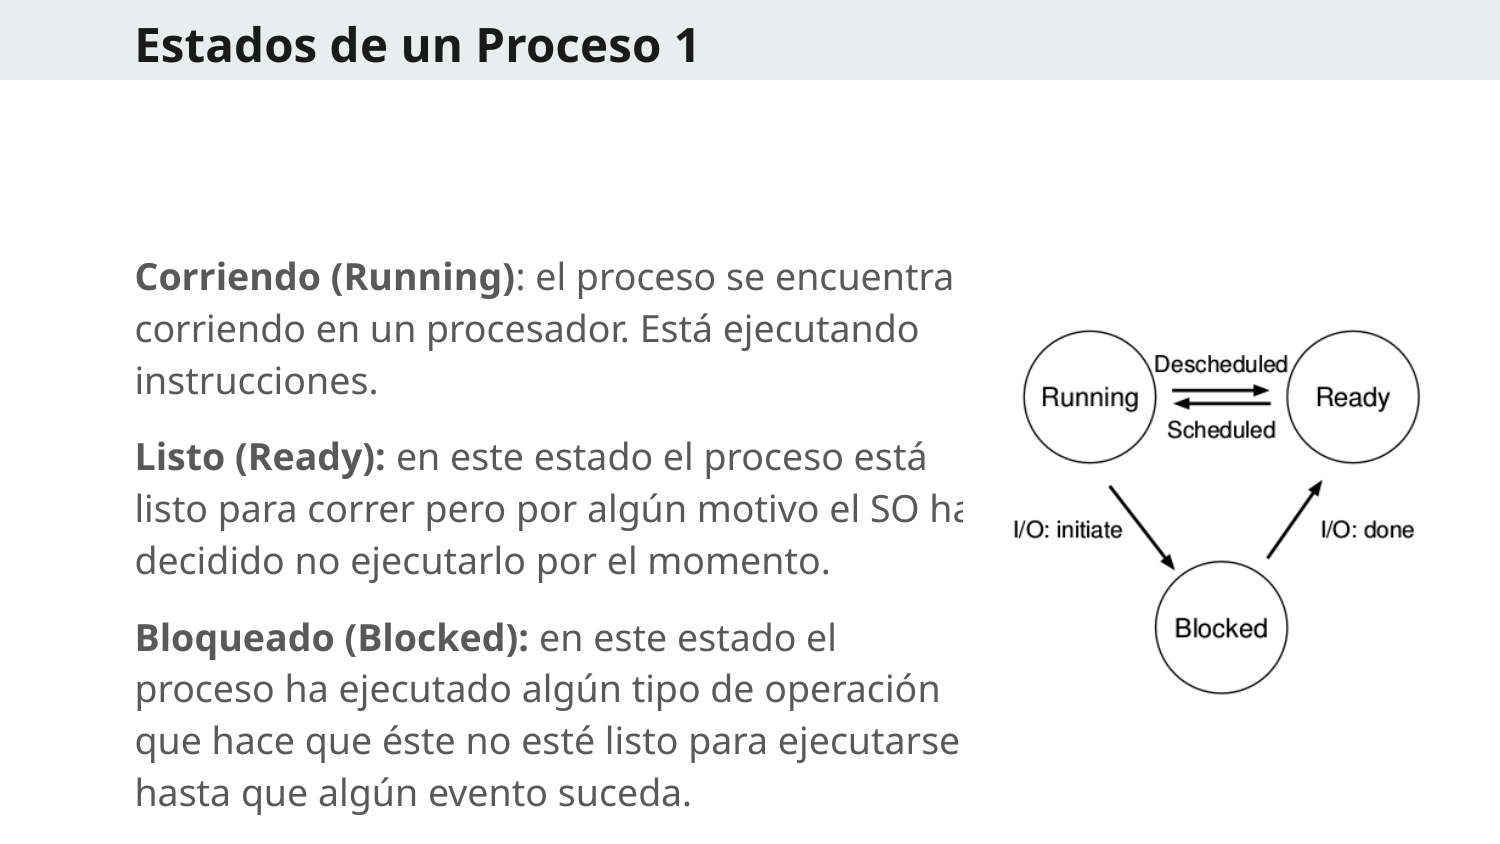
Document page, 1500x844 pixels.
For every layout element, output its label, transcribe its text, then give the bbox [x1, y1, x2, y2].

title Estados de un Proceso 1 [119, 0, 1381, 88]
list Corriendo (Running): el proceso se encuentra corriendo en un procesador. Está ejecutando instrucciones. Listo (Ready): en este estado el proceso está listo para correr pero por algún motivo el SO ha decidido no ejecutarlo por el momento. Bloqueado (Blocked): en este estado el proceso ha ejecutado algún tipo de operación que hace que éste no esté listo para ejecutarse hasta que algún evento suceda. [119, 231, 993, 805]
picture [962, 303, 1459, 708]
